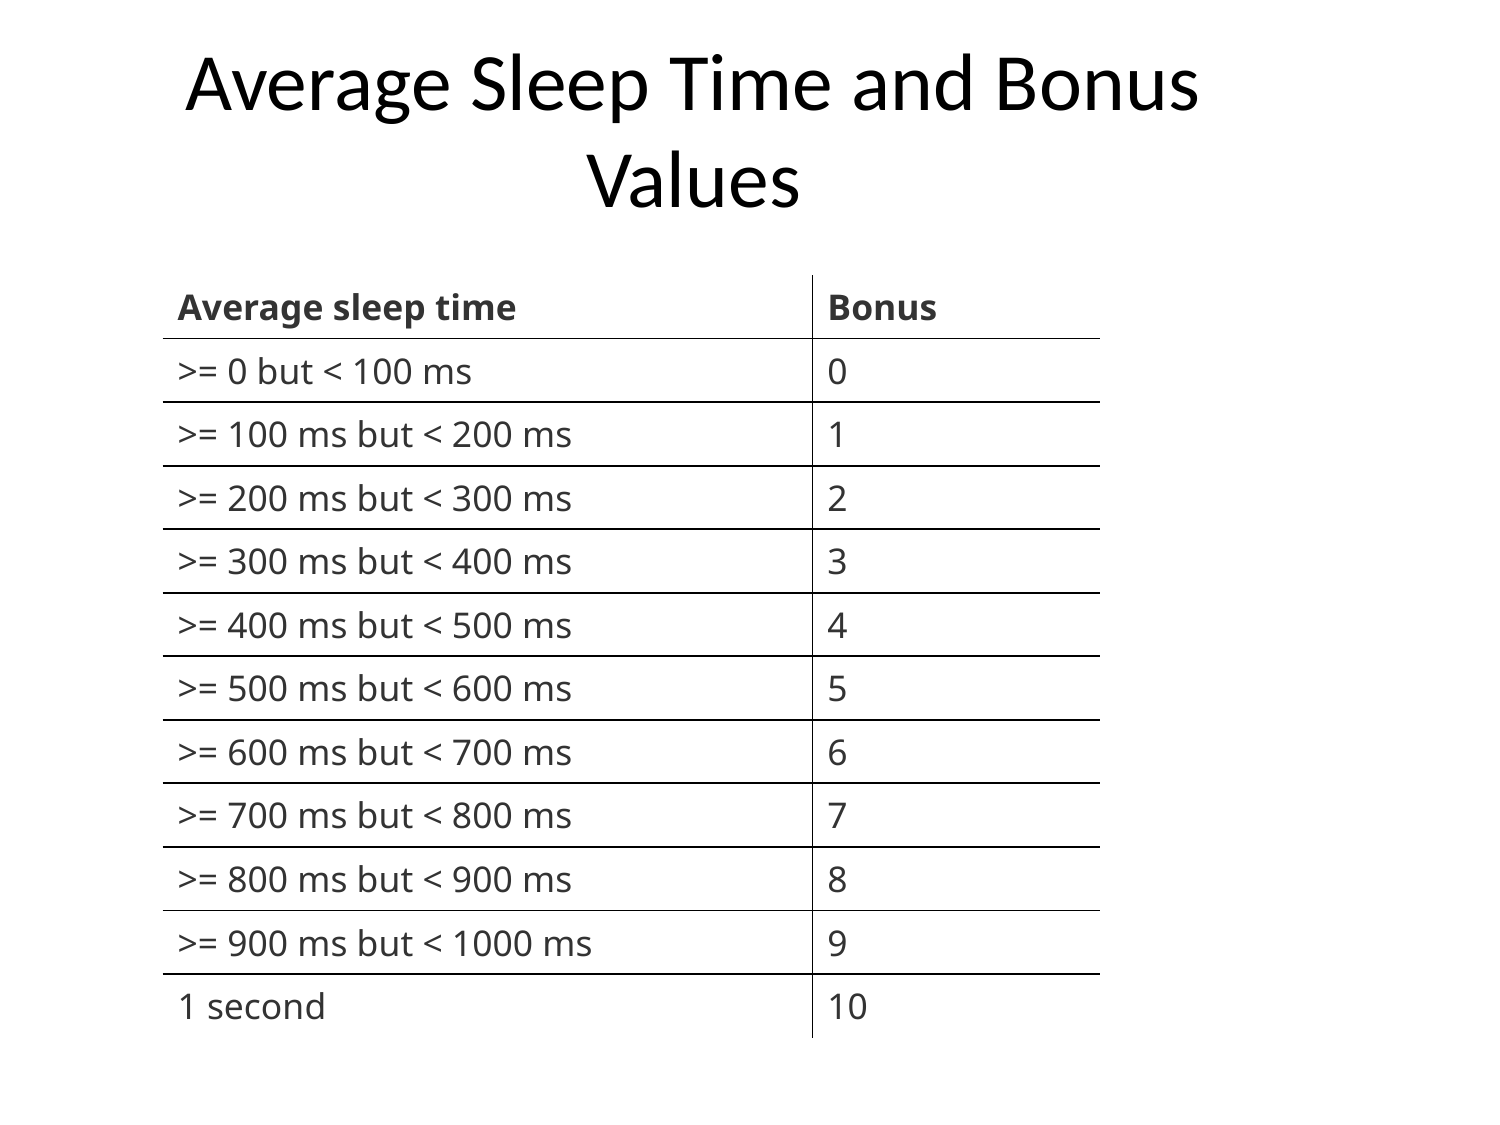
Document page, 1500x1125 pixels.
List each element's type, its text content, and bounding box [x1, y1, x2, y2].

table_cell 7 [813, 784, 1100, 846]
table_cell 6 [813, 721, 1100, 782]
table_cell >= 200 ms but < 300 ms [163, 467, 812, 528]
title Average Sleep Time and Bonus Values [75, 20, 1313, 233]
table_cell >= 100 ms but < 200 ms [163, 403, 812, 465]
table_cell 3 [813, 530, 1100, 592]
table_cell 2 [813, 467, 1100, 528]
table_cell 10 [813, 975, 1100, 1038]
table_cell 9 [813, 911, 1100, 973]
table_header Bonus [813, 275, 1100, 338]
table_cell >= 800 ms but < 900 ms [163, 848, 812, 910]
table_cell >= 500 ms but < 600 ms [163, 657, 812, 719]
table_cell >= 300 ms but < 400 ms [163, 530, 812, 592]
table_cell 0 [813, 339, 1100, 401]
table_cell >= 600 ms but < 700 ms [163, 721, 812, 782]
table_cell >= 700 ms but < 800 ms [163, 784, 812, 846]
table_cell >= 900 ms but < 1000 ms [163, 911, 812, 973]
table_cell 4 [813, 594, 1100, 655]
table_cell 1 second [163, 975, 812, 1038]
table_cell 5 [813, 657, 1100, 719]
table_cell 1 [813, 403, 1100, 465]
table_cell 8 [813, 848, 1100, 910]
table_cell >= 0 but < 100 ms [163, 339, 812, 401]
table_header Average sleep time [163, 275, 812, 338]
table_cell >= 400 ms but < 500 ms [163, 594, 812, 655]
